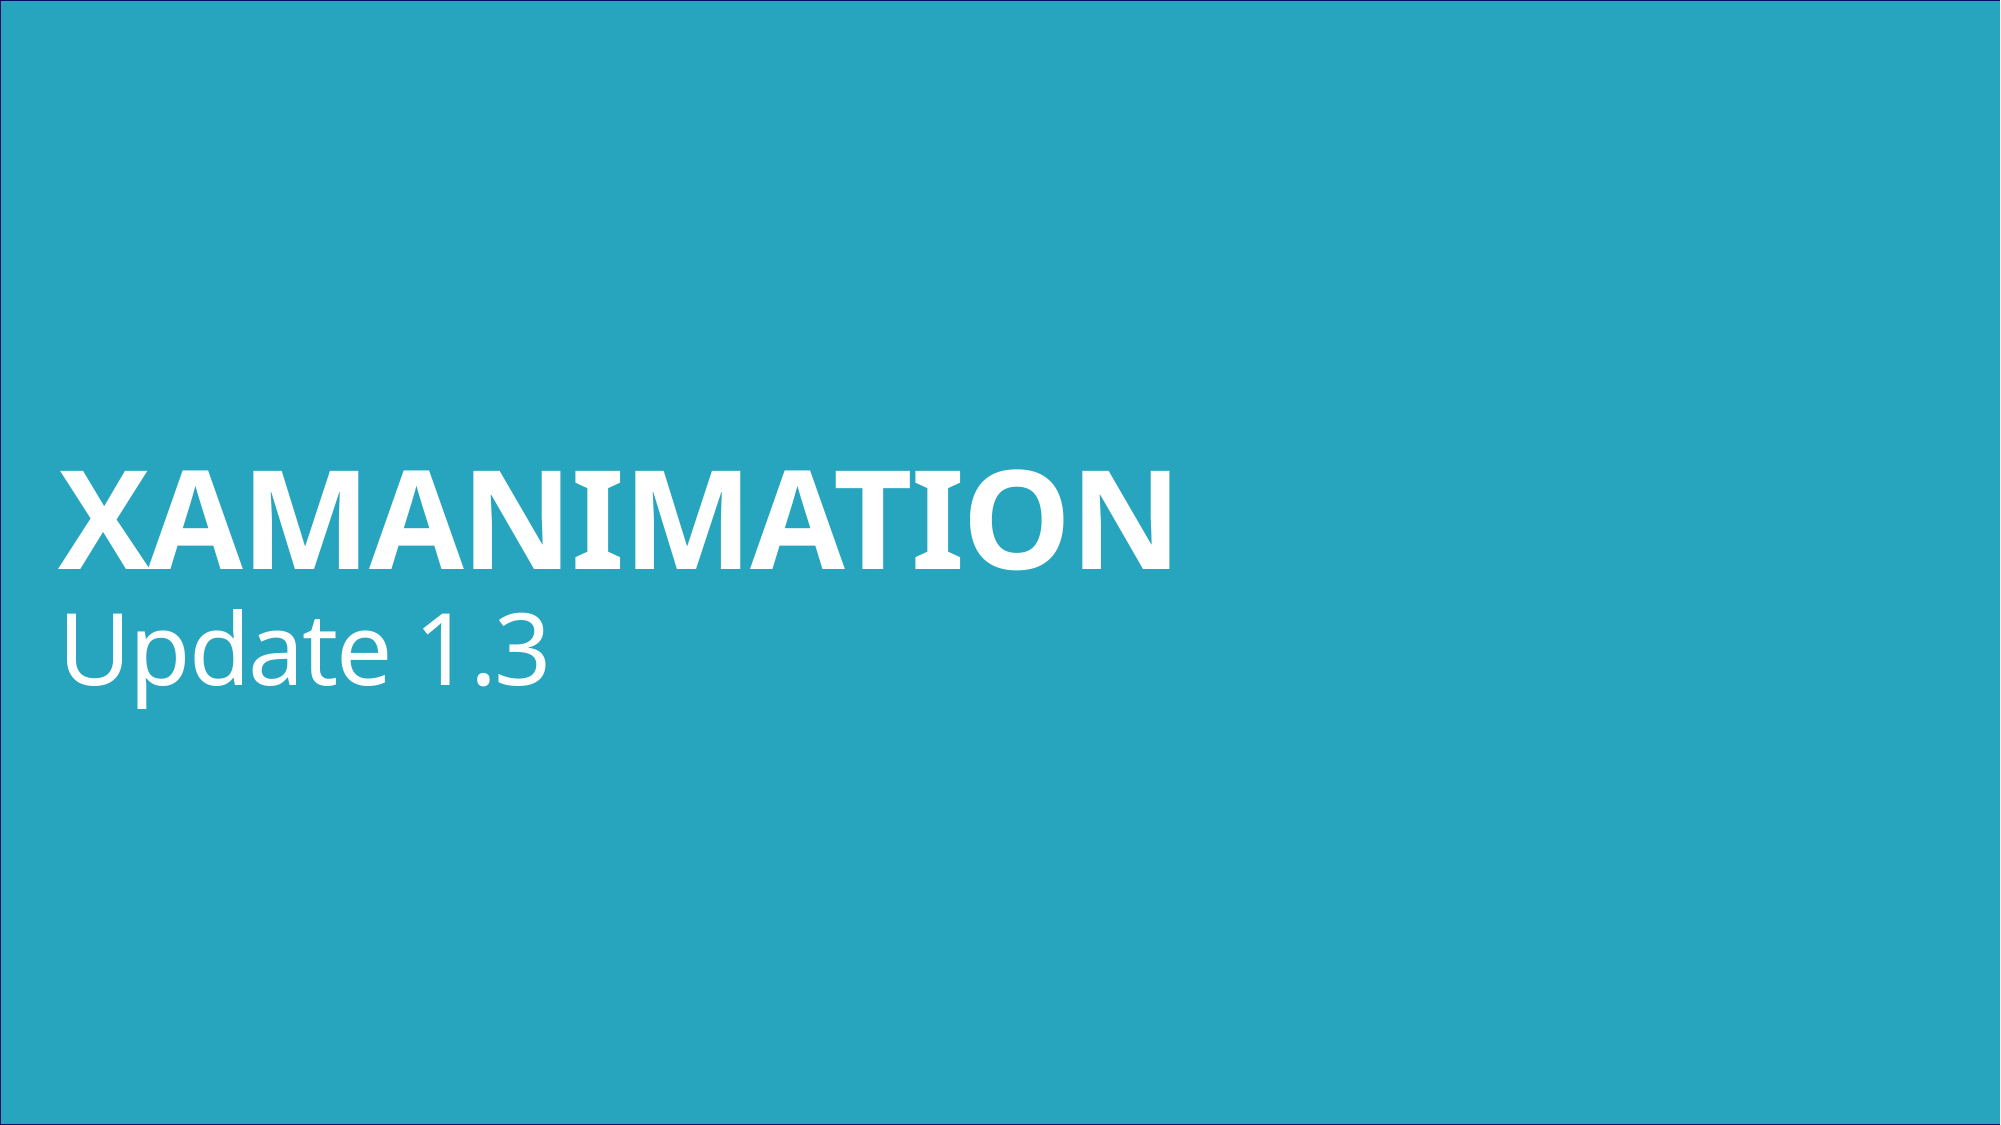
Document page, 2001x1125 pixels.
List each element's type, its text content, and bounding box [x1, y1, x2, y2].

text_box [0, 0, 2000, 1125]
text_box XAMANIMATION Update 1.3 [43, 443, 1956, 785]
